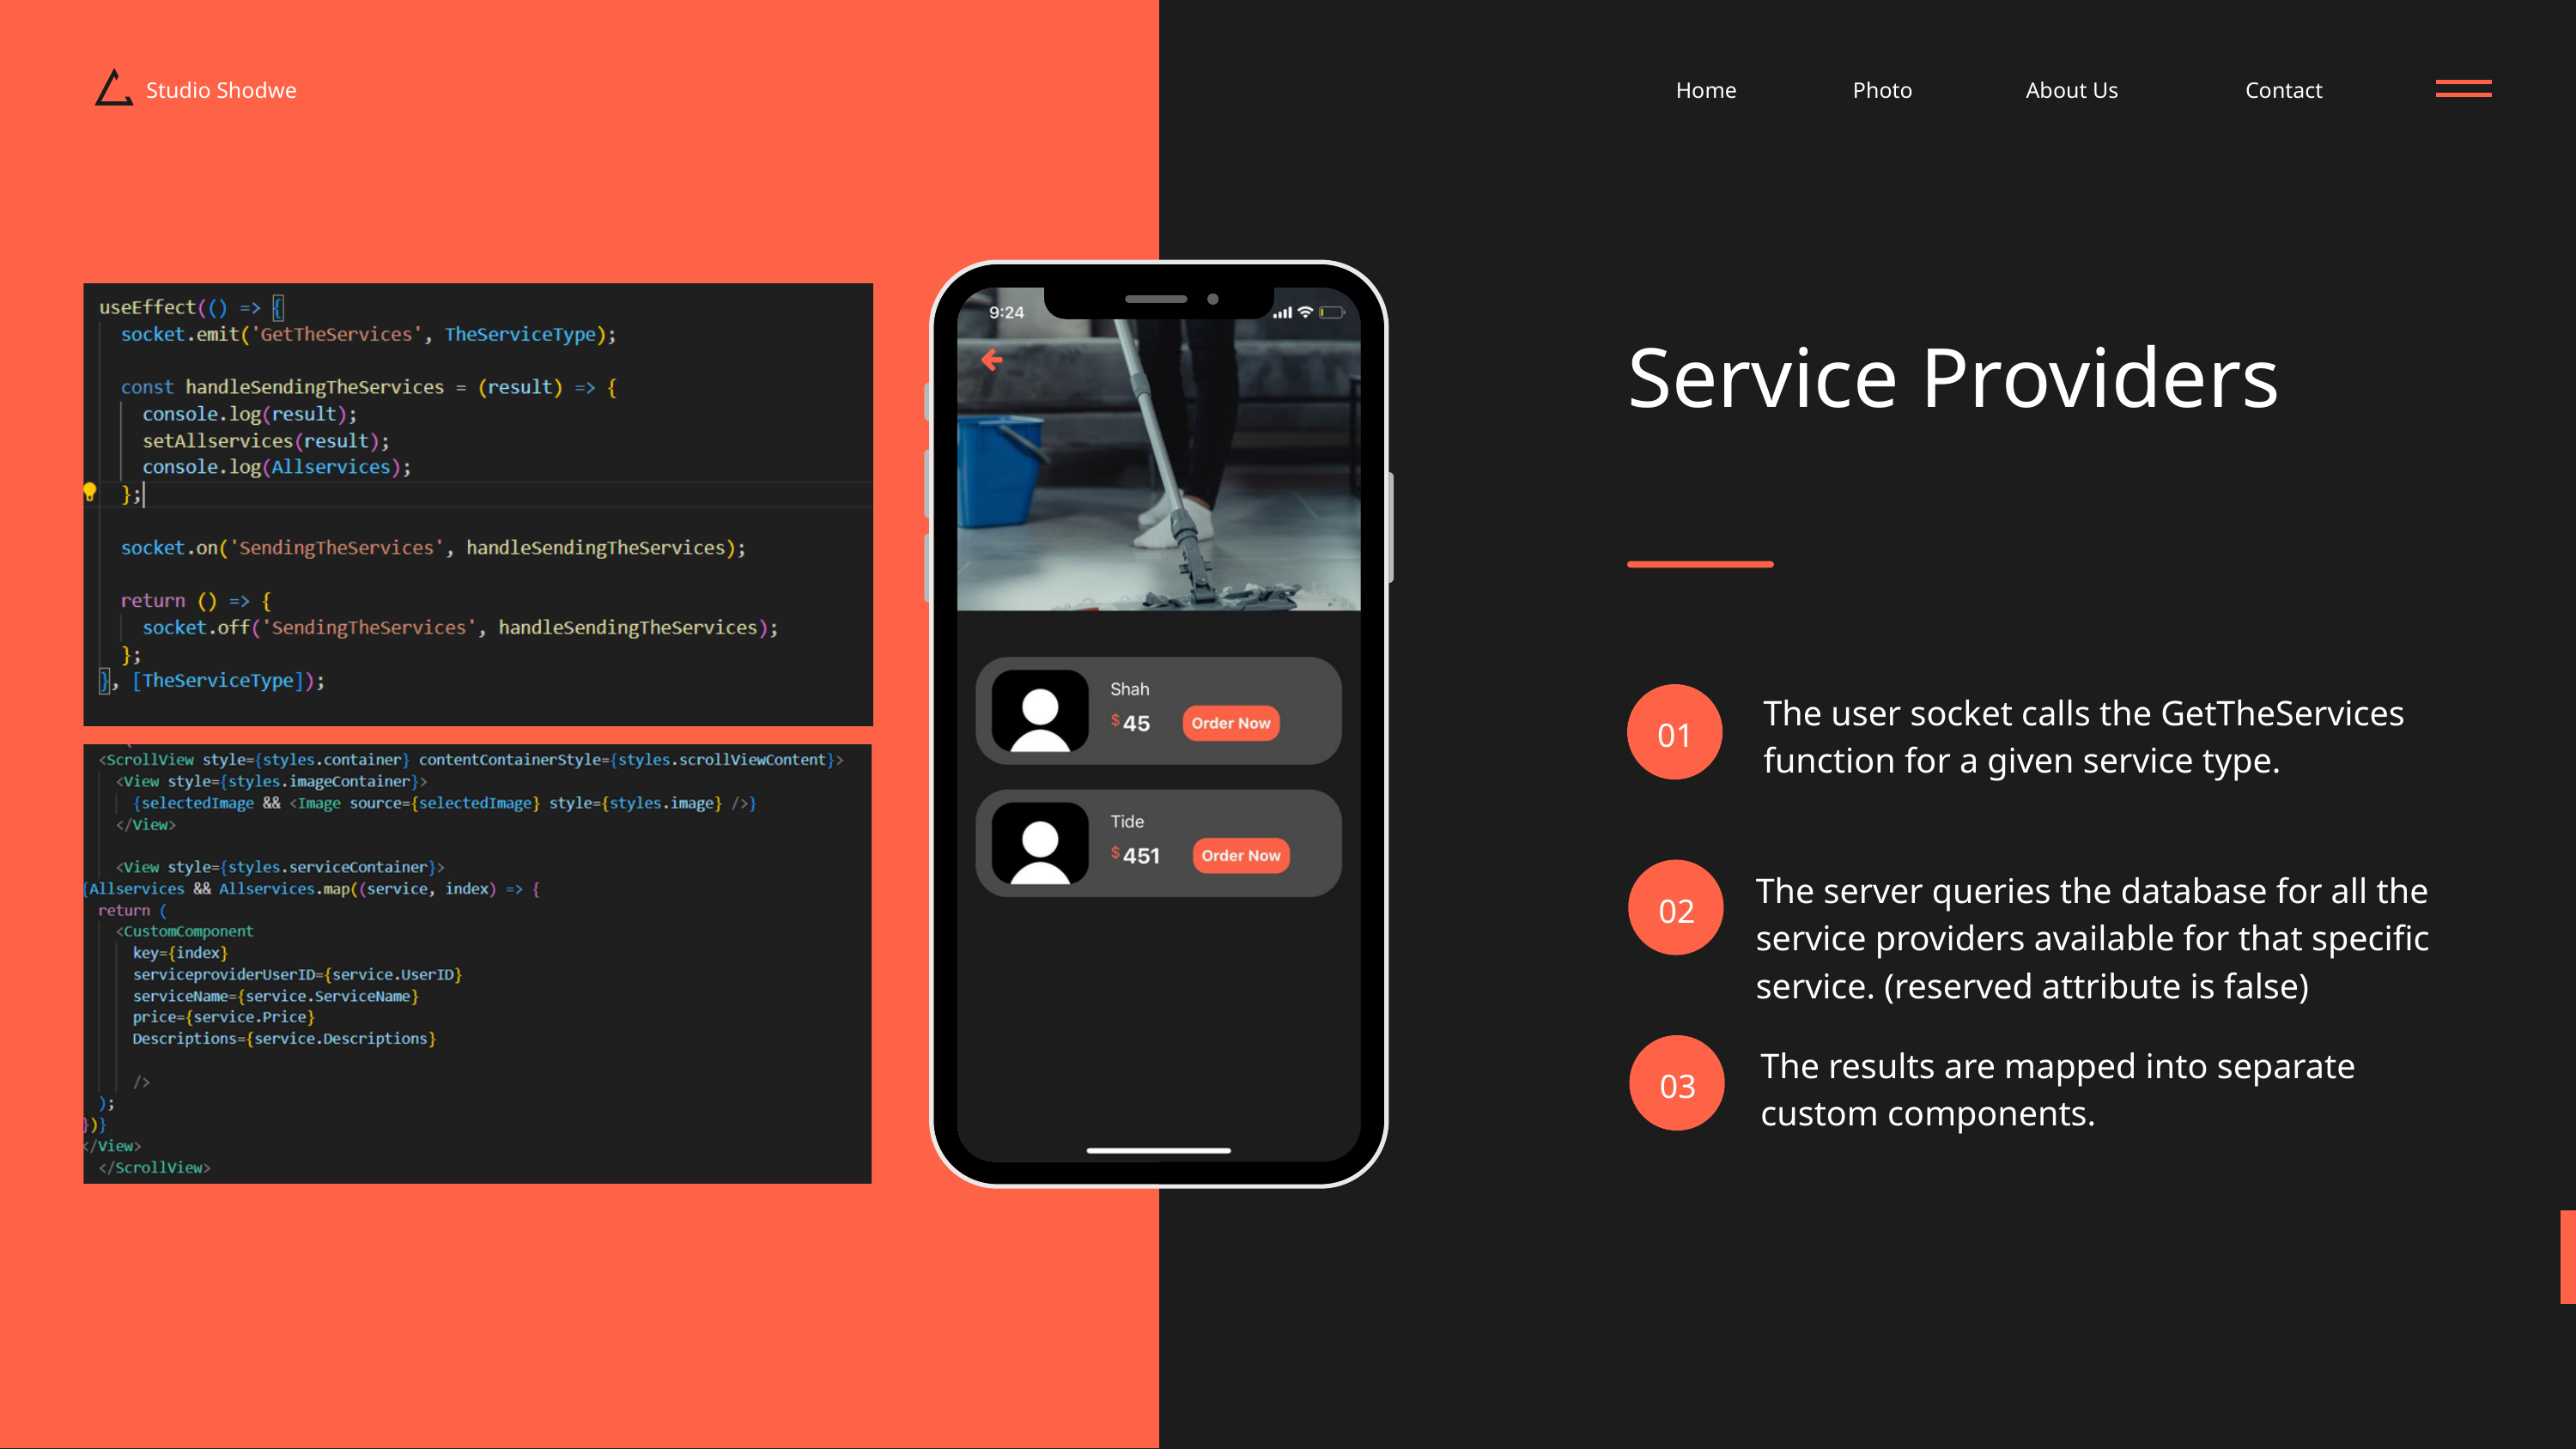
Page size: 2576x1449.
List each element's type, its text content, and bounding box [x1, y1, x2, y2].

text_box Home [1675, 72, 1790, 103]
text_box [2560, 1210, 2576, 1304]
text_box Contact [2245, 72, 2384, 103]
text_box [1626, 683, 1723, 780]
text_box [0, 0, 1159, 1449]
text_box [1626, 561, 1775, 568]
text_box About Us [2026, 72, 2176, 103]
text_box The results are mapped into separate custom components. [1760, 1037, 2436, 1163]
text_box The server queries the database for all the service providers available for that specific service. (reserved attribute is false) [1755, 862, 2432, 1006]
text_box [2435, 79, 2493, 84]
text_box Photo [1852, 72, 1957, 103]
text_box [1629, 1034, 1725, 1131]
text_box The user socket calls the GetTheServices function for a given service type. [1763, 684, 2432, 858]
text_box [1627, 859, 1724, 955]
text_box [2435, 92, 2493, 97]
text_box Service Providers [1627, 328, 2330, 424]
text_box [923, 259, 1394, 1190]
